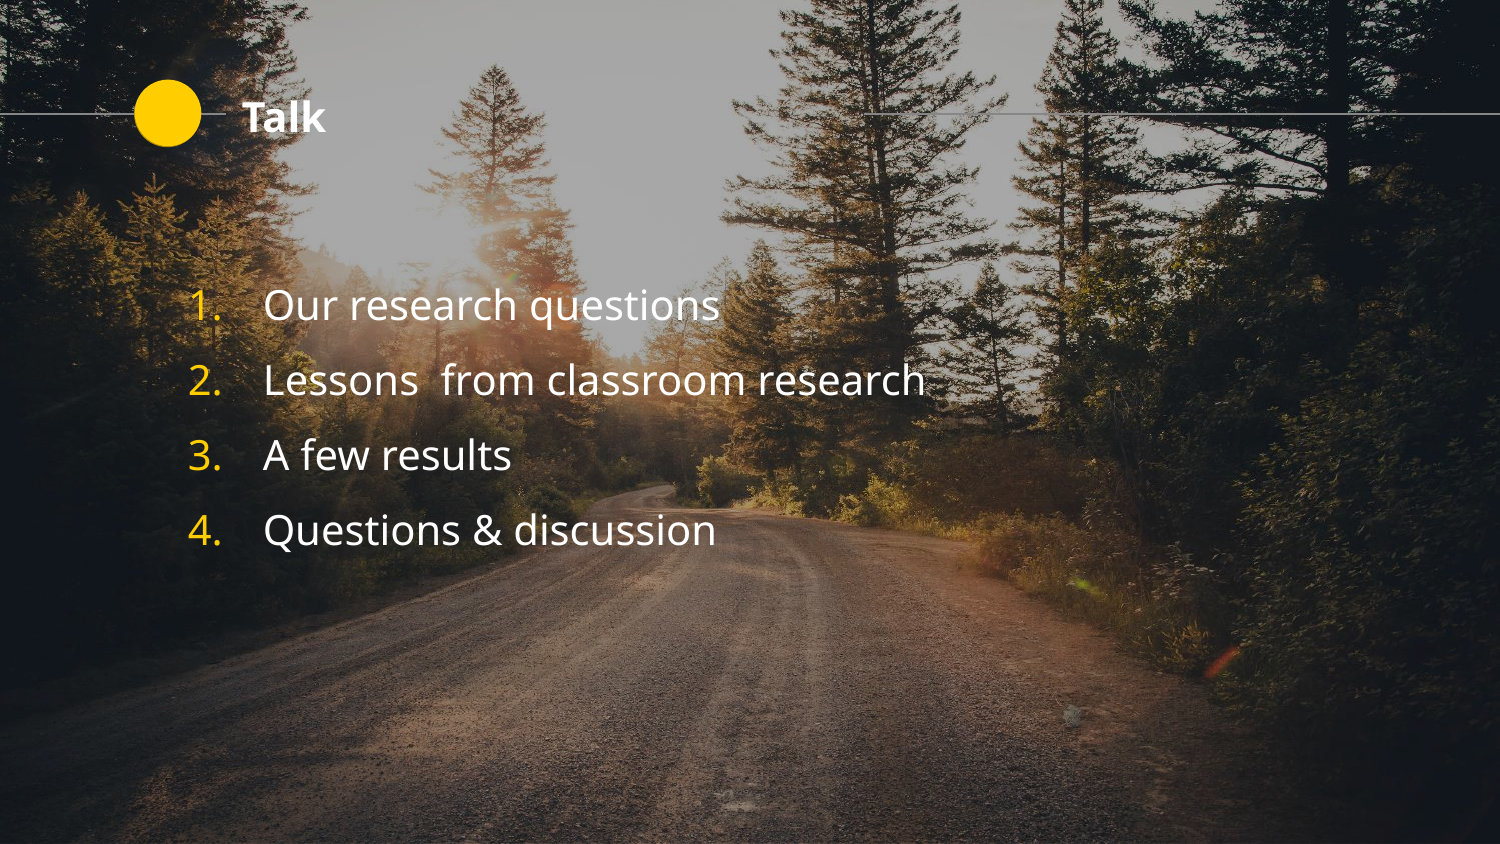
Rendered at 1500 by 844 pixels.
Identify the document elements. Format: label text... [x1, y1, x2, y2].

text_box [134, 79, 202, 147]
list Our research questions Lessons from classroom research A few results Questions & discussion [160, 263, 1418, 775]
title Talk [226, 79, 863, 152]
text_box [0, 0, 1500, 844]
